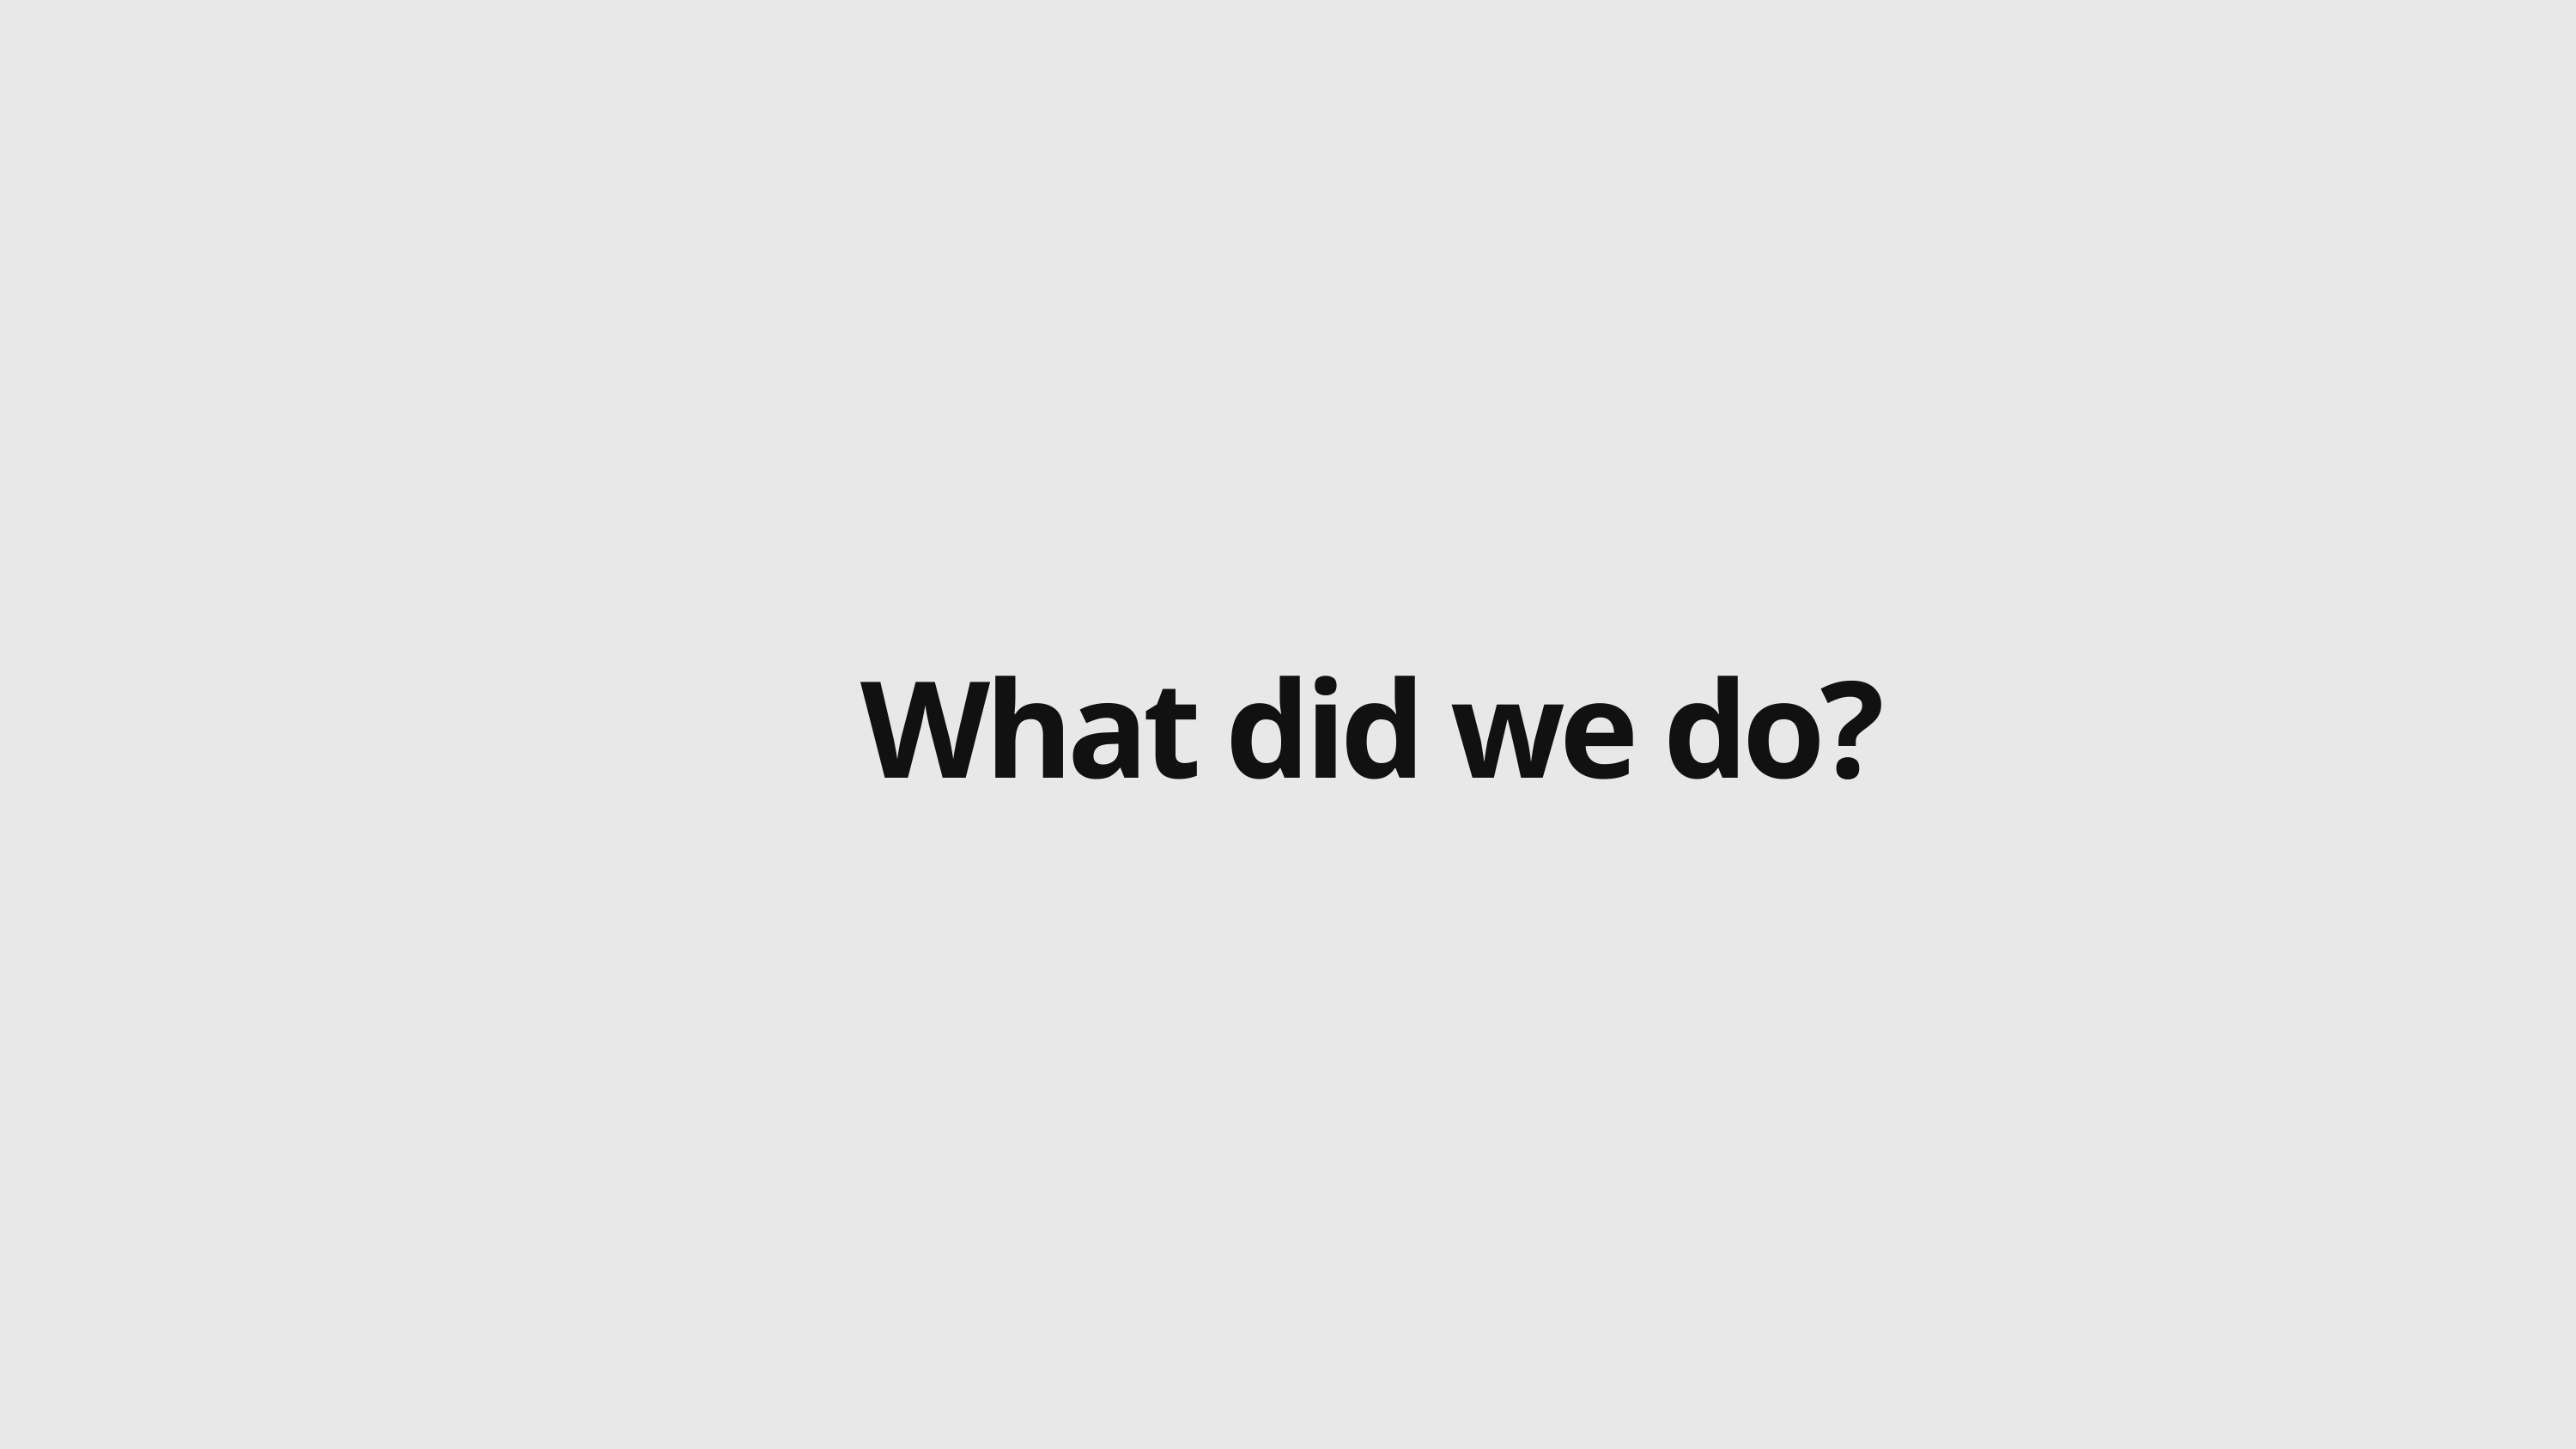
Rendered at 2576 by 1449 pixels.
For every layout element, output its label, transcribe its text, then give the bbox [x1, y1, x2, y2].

text_box What did we do? [720, 644, 1885, 805]
